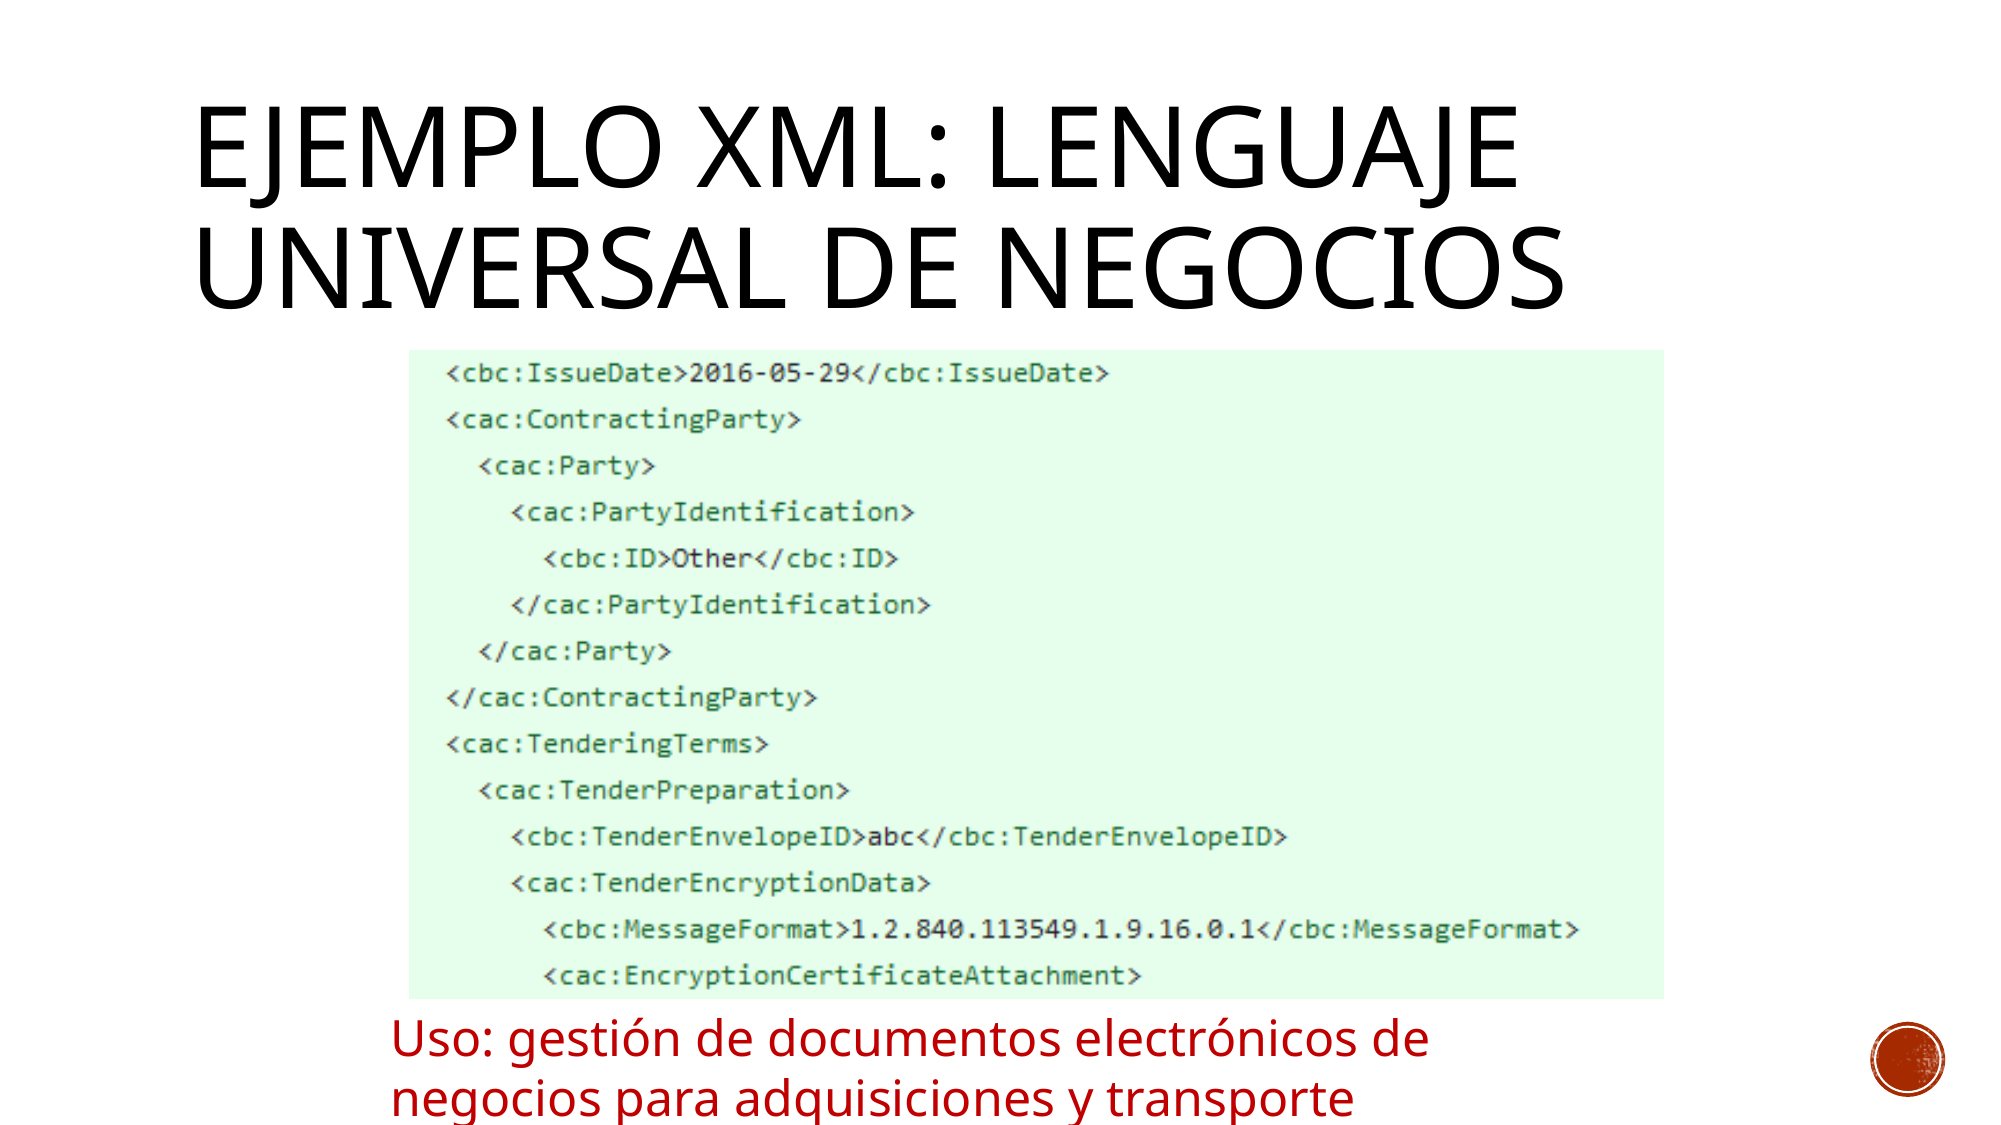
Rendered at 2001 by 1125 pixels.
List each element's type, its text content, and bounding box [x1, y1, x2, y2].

title EJEMPLO xml: Lenguaje Universal de Negocios [175, 79, 1826, 344]
text_box Uso: gestión de documentos electrónicos de negocios para adquisiciones y transporte [375, 998, 1652, 1125]
picture [409, 350, 1664, 999]
